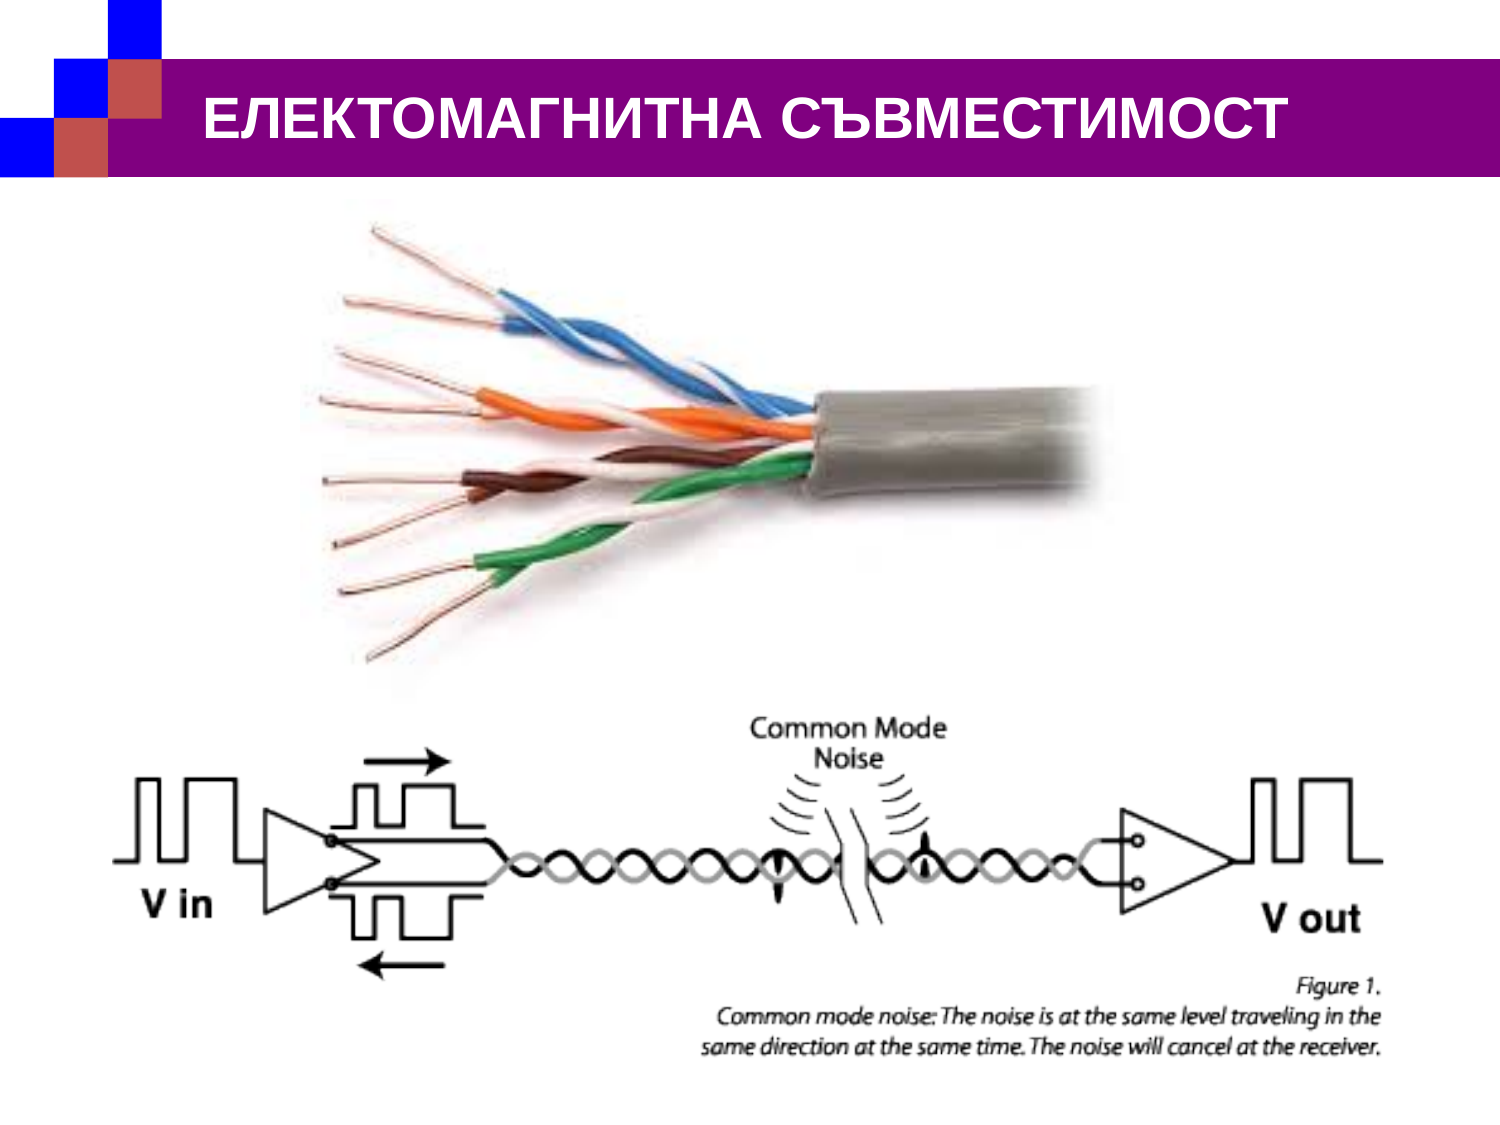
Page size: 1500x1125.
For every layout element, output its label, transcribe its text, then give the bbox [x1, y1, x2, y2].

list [299, 199, 1138, 710]
title ЕЛЕКТОМАГНИТНА СЪВМЕСТИМОСТ [187, 74, 1401, 156]
picture [112, 712, 1387, 1063]
